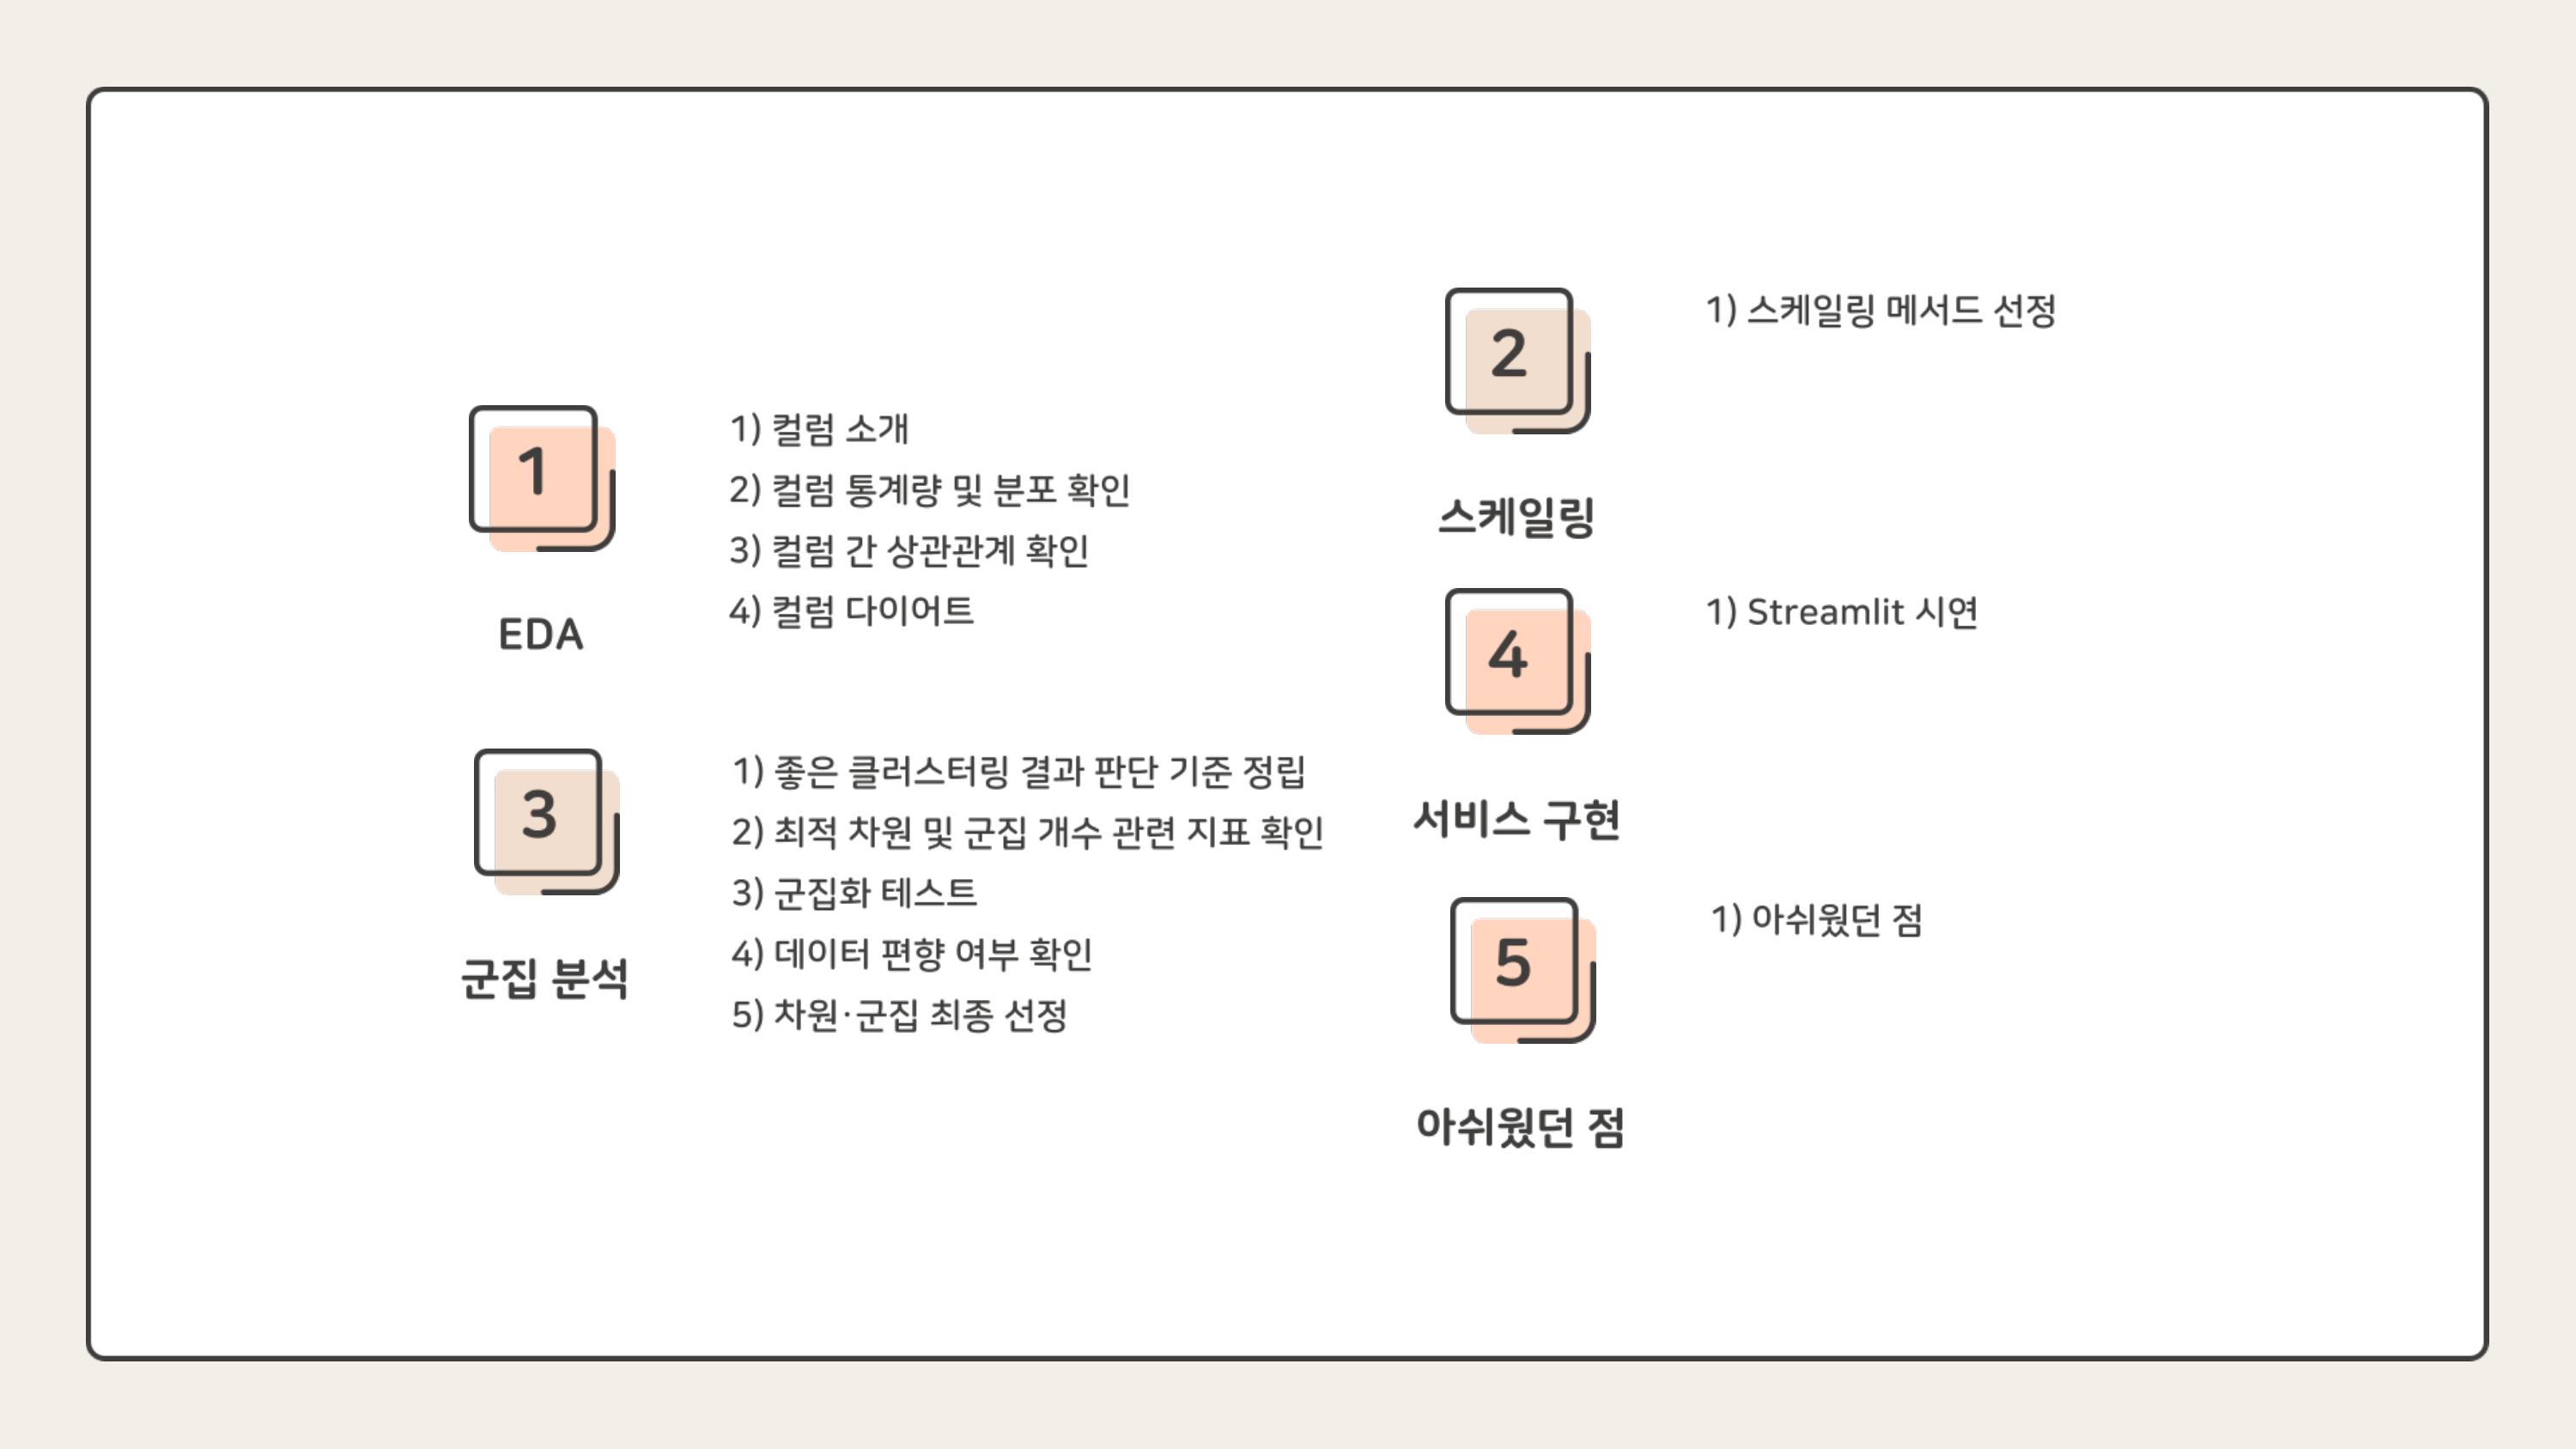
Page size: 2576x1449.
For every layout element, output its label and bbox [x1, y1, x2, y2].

picture [197, 395, 1166, 721]
text_box [1331, 588, 1705, 852]
text_box [474, 749, 620, 895]
picture [246, 737, 1358, 1125]
text_box [1336, 897, 1710, 1161]
picture [1691, 573, 2016, 670]
text_box [1331, 288, 1705, 549]
picture [401, 390, 665, 575]
picture [1696, 882, 1959, 978]
text_box [86, 87, 2490, 1361]
picture [1691, 272, 2093, 368]
